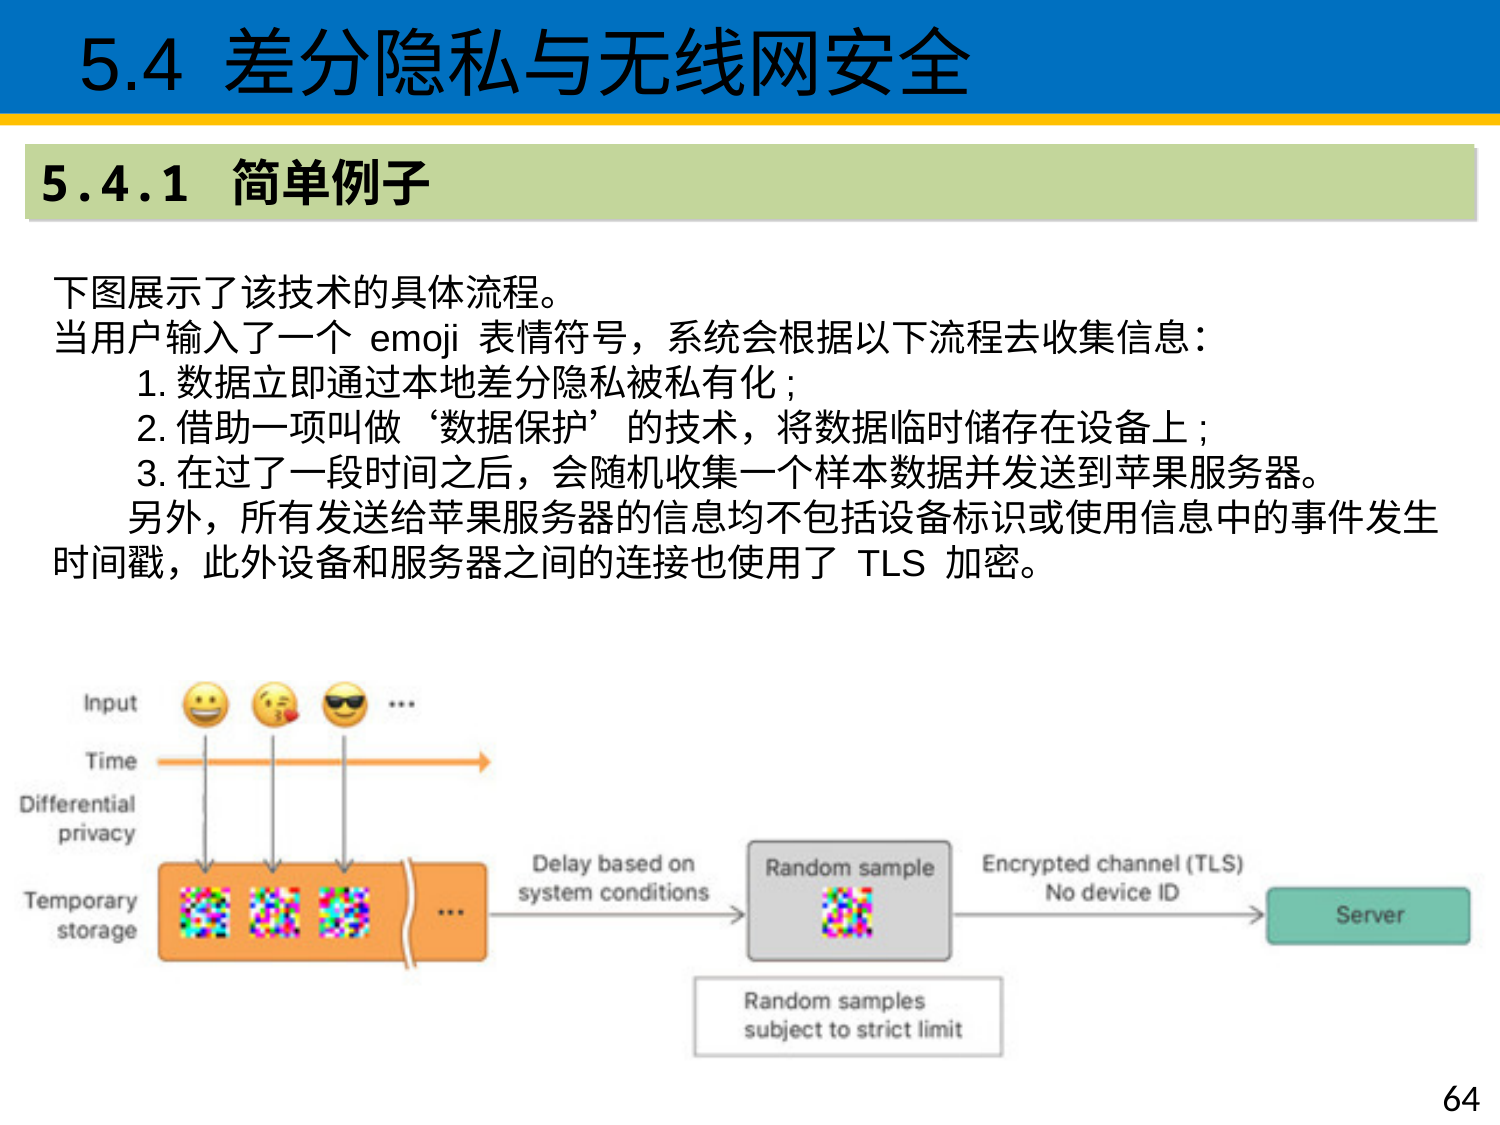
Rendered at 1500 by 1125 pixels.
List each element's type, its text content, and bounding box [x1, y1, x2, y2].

title 5.4 差分隐私与无线网安全 [0, 0, 1500, 114]
picture [14, 680, 1495, 1071]
text_box 下图展示了该技术的具体流程。 当用户输入了一个 emoji 表情符号，系统会根据以下流程去收集信息： 1.数据立即通过本地差分隐私被私有化; 2.借助一项叫做‘数据保护’的技术，将数据临时储存在设备上; 3.在过了一段时间之后，会随机收集一个样本数据并发送到苹果服务器。 另外，所有发送给苹果服务器的信息均不包括设备标识或使用信息中的事件发生时间戳，此外设备和服务器之间的连接也使用了 TLS 加密。 [37, 261, 1481, 592]
text_box 5.4.1 简单例子 [25, 144, 1475, 219]
text_box 64 [1427, 1074, 1499, 1125]
